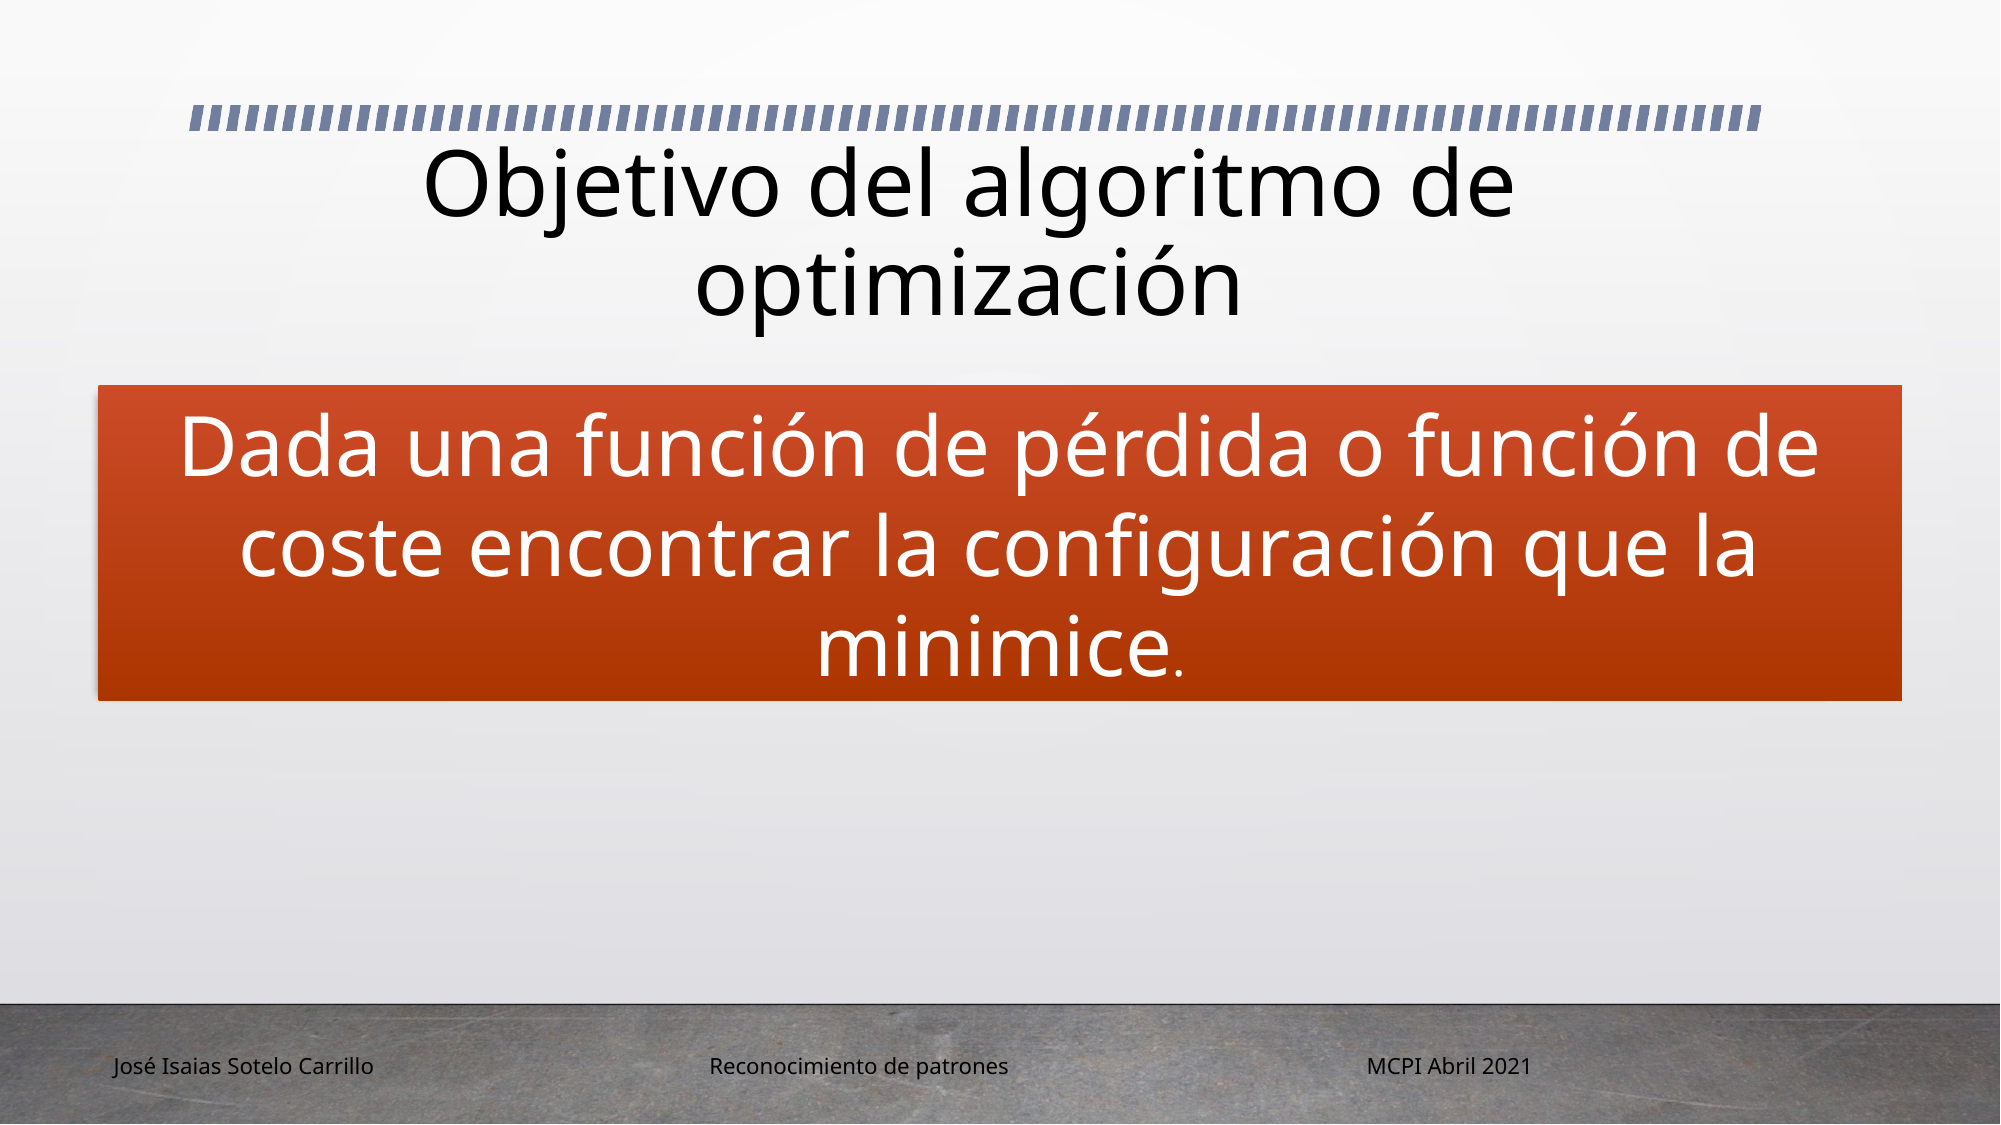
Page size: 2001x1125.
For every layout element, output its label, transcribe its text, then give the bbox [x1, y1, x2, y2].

subtitle José Isaias Sotelo Carrillo [98, 1032, 605, 1094]
title Objetivo del algoritmo de optimización [186, 138, 1754, 336]
picture [0, 1004, 2000, 1124]
text_box Dada una función de pérdida o función de coste encontrar la configuración que la minimice. [98, 385, 1902, 701]
text_box MCPI Abril 2021 [1196, 1032, 1704, 1094]
text_box Reconocimiento de patrones [605, 1032, 1113, 1094]
